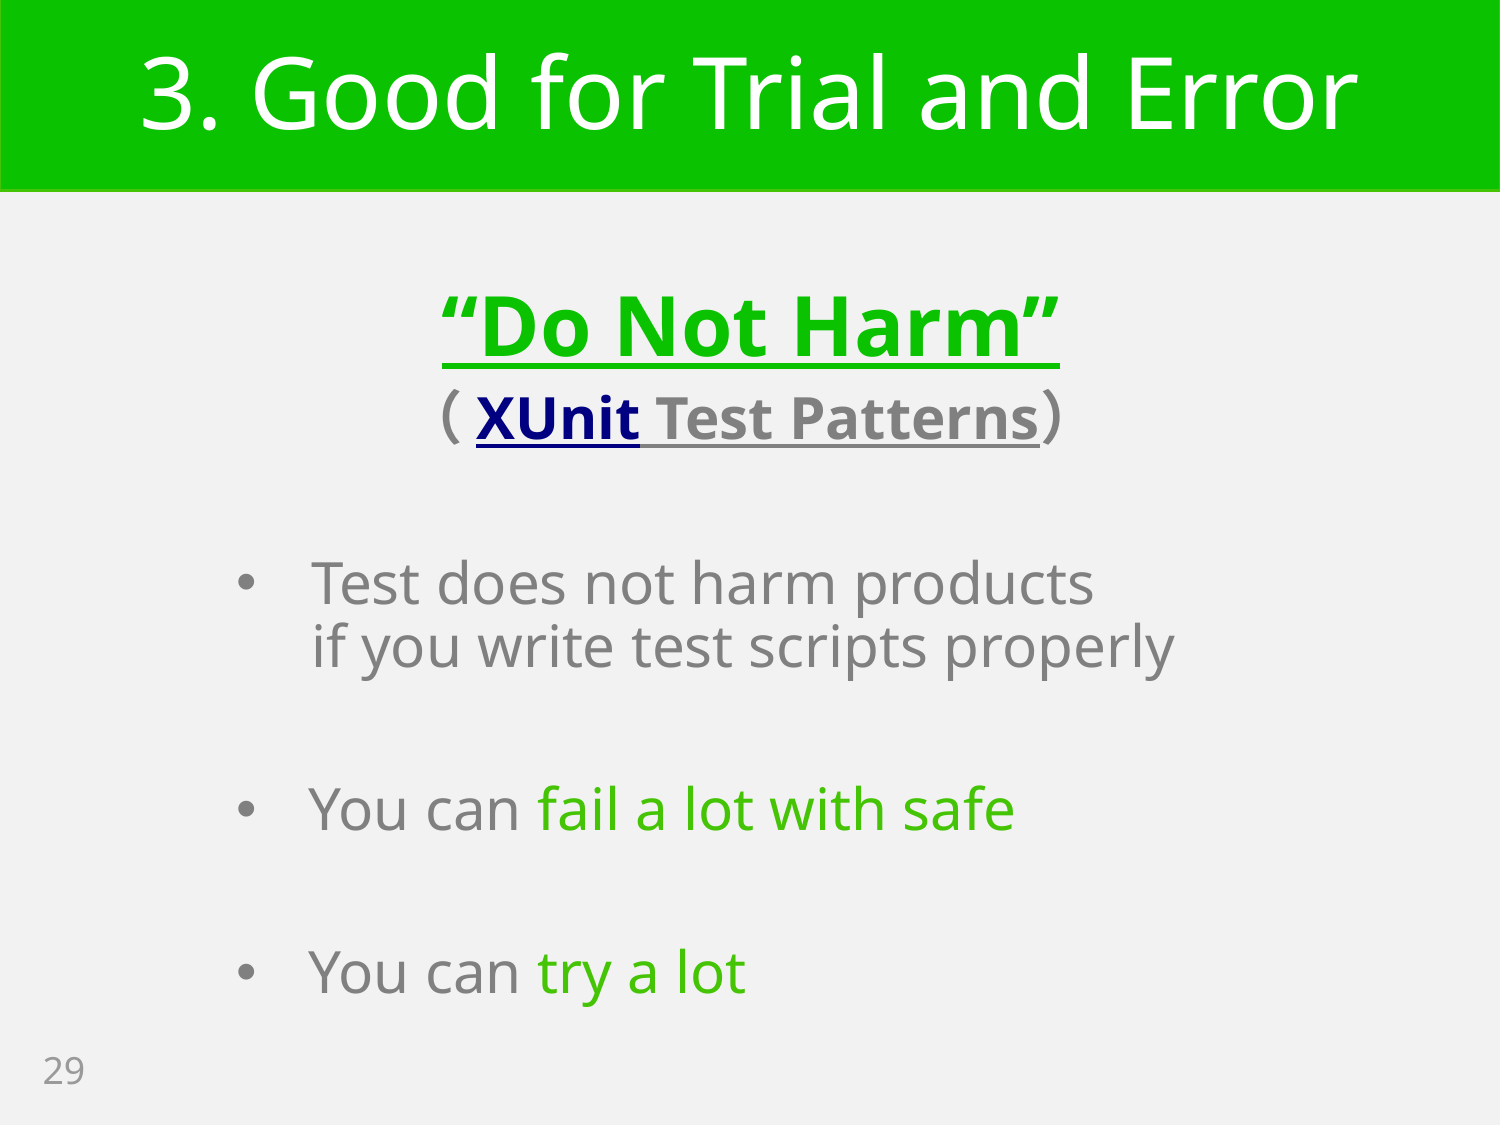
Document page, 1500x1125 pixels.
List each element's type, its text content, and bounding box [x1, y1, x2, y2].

title 3. Good for Trial and Error [0, 53, 1500, 140]
slide_number 29 [27, 1042, 146, 1102]
list “Do Not Harm” （XUnit Test Patterns） Test does not harm products if you write test scripts properly You can fail a lot with safe You can try a lot [103, 277, 1397, 1000]
